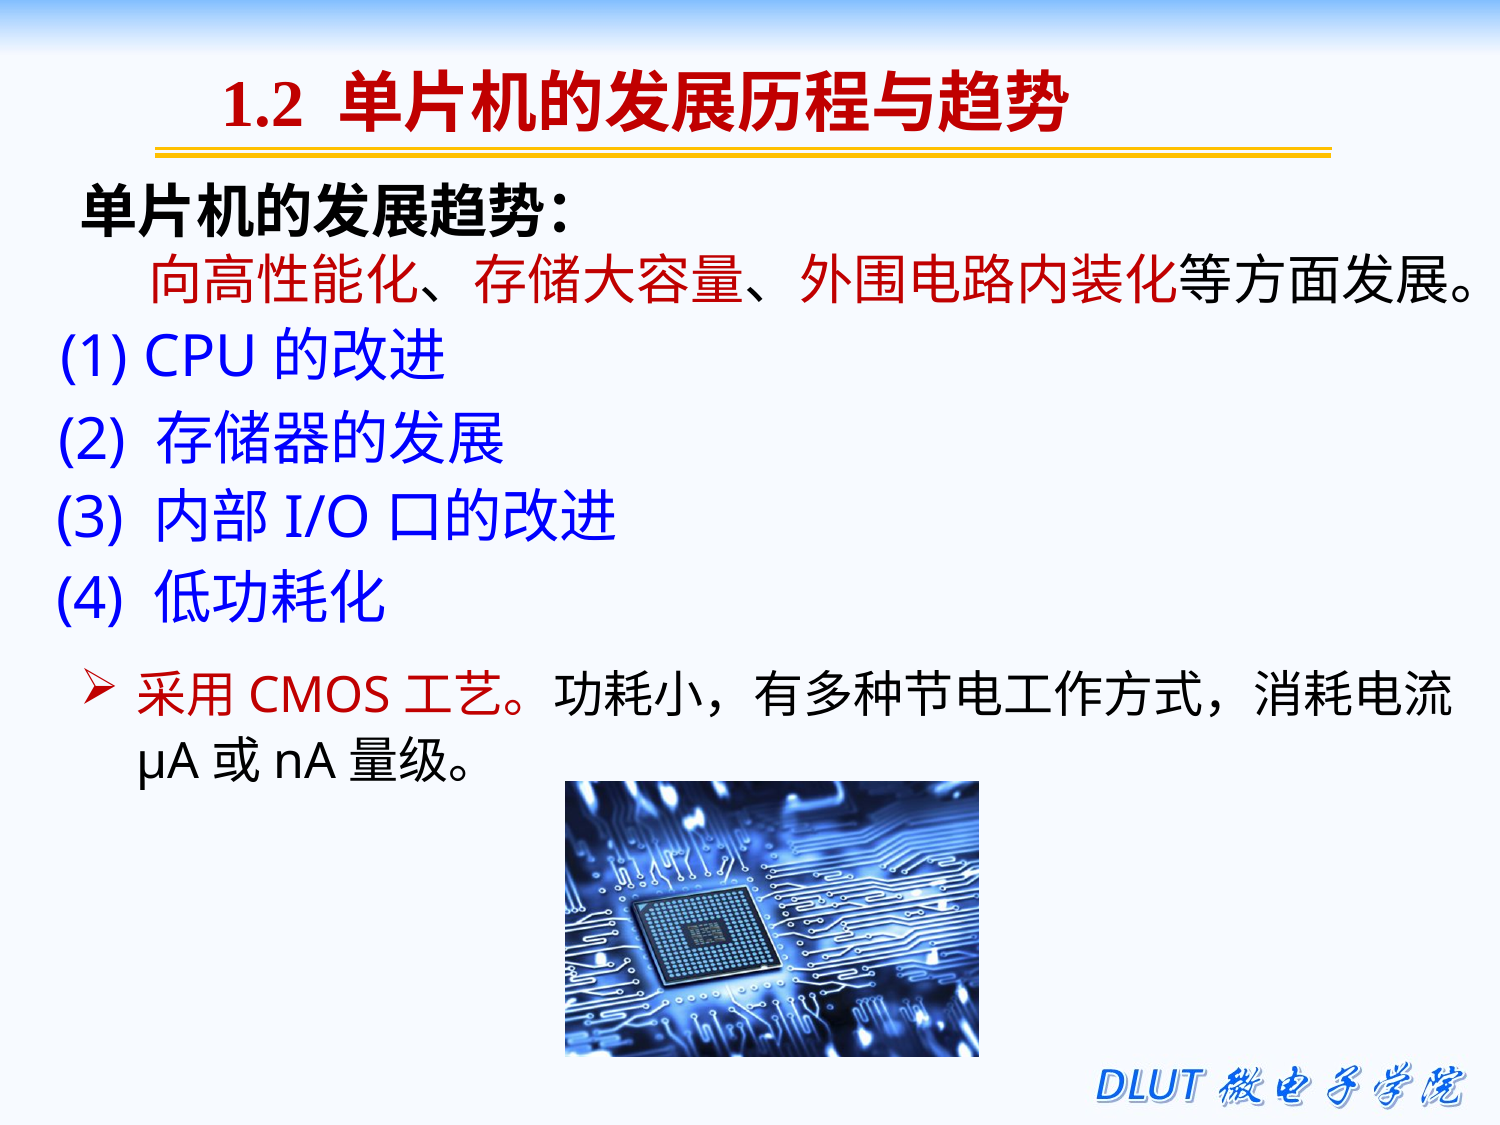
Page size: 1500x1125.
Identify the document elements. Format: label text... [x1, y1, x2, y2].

text_box (2) 存储器的发展 [0, 401, 1118, 497]
text_box (3) 内部I/O口的改进 [0, 480, 1116, 560]
text_box (4) 低功耗化 [0, 560, 1116, 655]
picture [0, 0, 1500, 318]
text_box 采用CMOS工艺。功耗小，有多种节电工作方式，消耗电流µA或nA量级。 [65, 649, 1480, 796]
text_box 1.2 单片机的发展历程与趋势 [206, 32, 1280, 147]
text_box 单片机的发展趋势： [65, 149, 1179, 252]
text_box 向高性能化、存储大容量、外围电路内装化等方面发展。 [133, 237, 1500, 318]
text_box (1) CPU的改进 [0, 318, 1120, 414]
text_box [154, 148, 1332, 156]
picture [0, 318, 1500, 1125]
